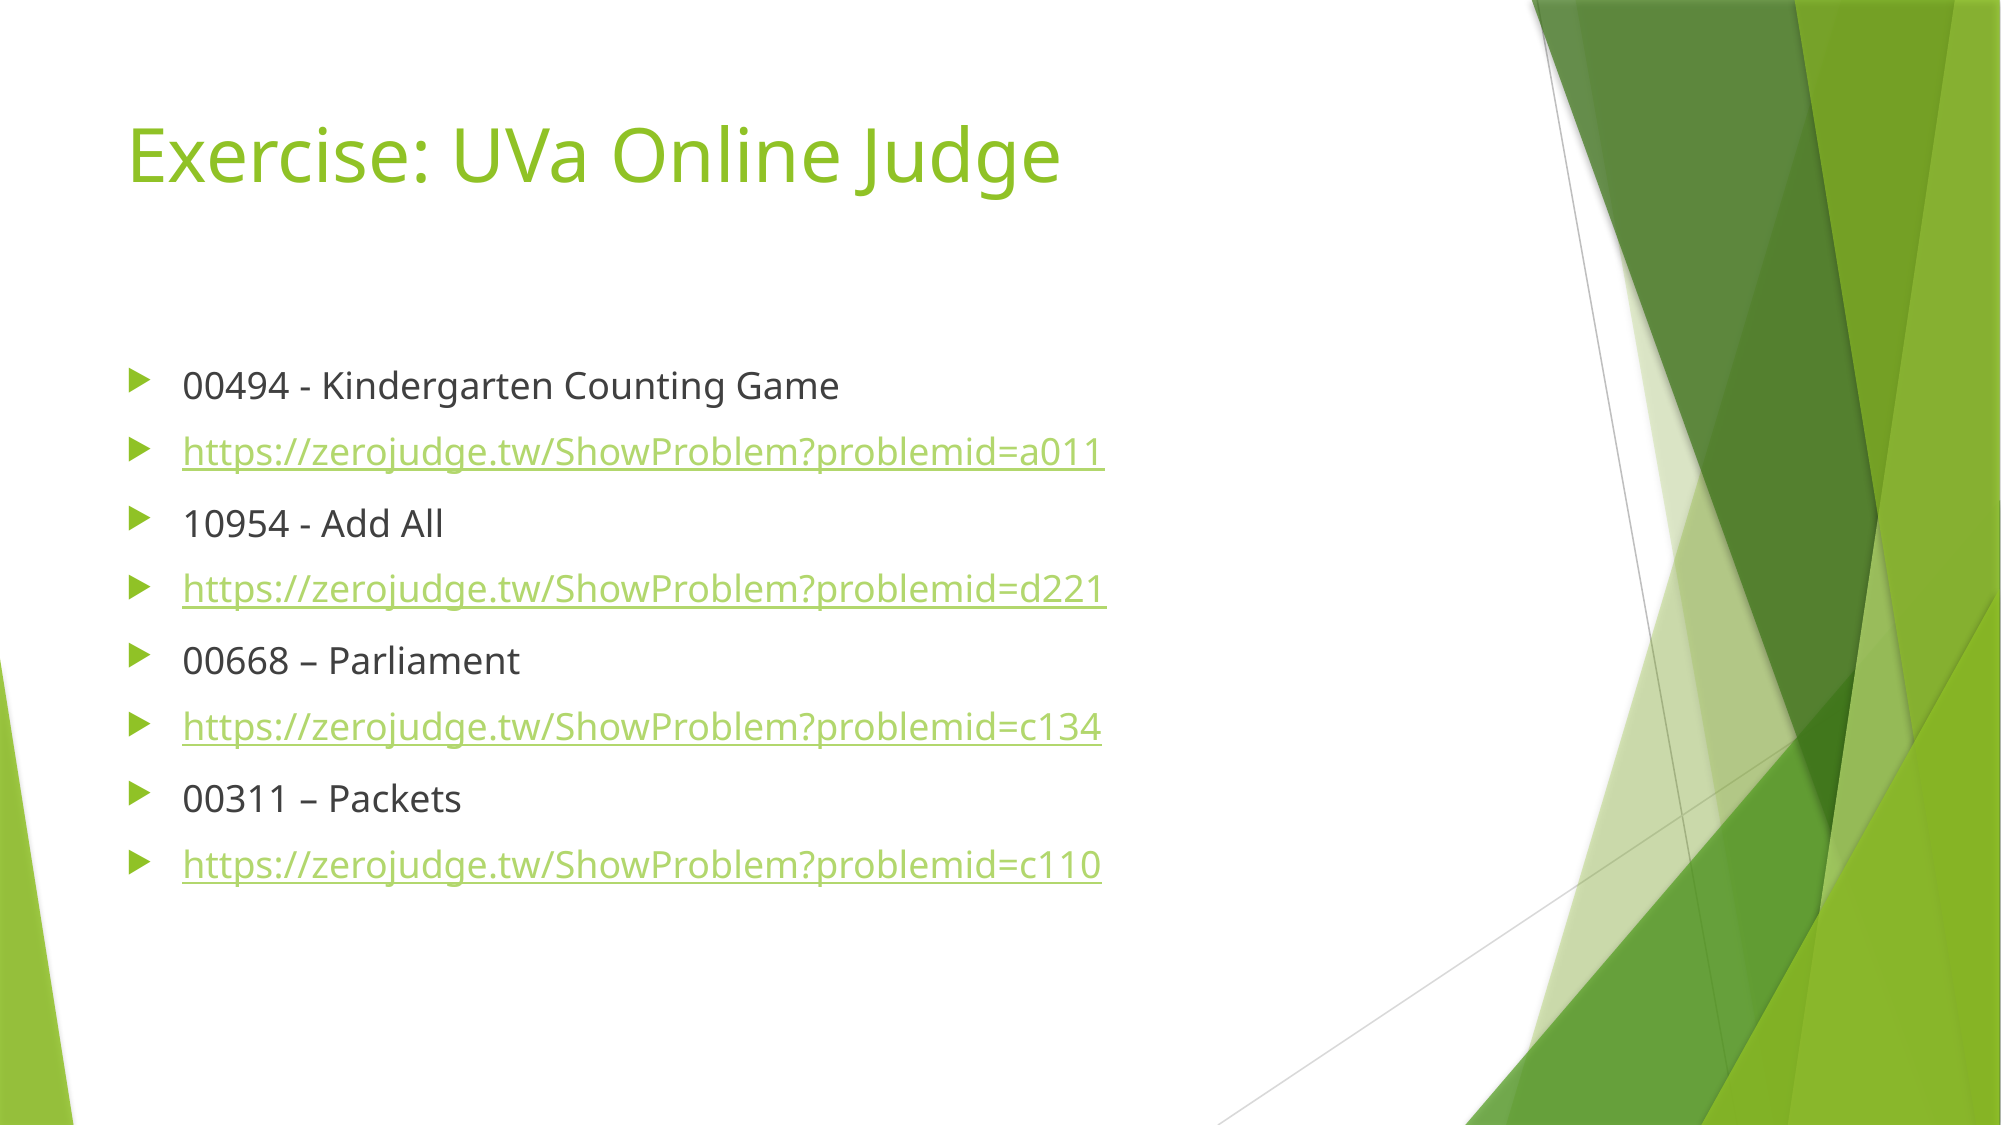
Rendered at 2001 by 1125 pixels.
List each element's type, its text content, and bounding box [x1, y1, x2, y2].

list 00494 - Kindergarten Counting Game https://zerojudge.tw/ShowProblem?problemid=a011 10954 - Add All https://zerojudge.tw/ShowProblem?problemid=d221 00668 – Parliament https://zerojudge.tw/ShowProblem?problemid=c134 00311 – Packets https://zerojudge.tw/ShowProblem?problemid=c110 [111, 354, 1522, 992]
title Exercise: UVa Online Judge [111, 99, 1522, 317]
